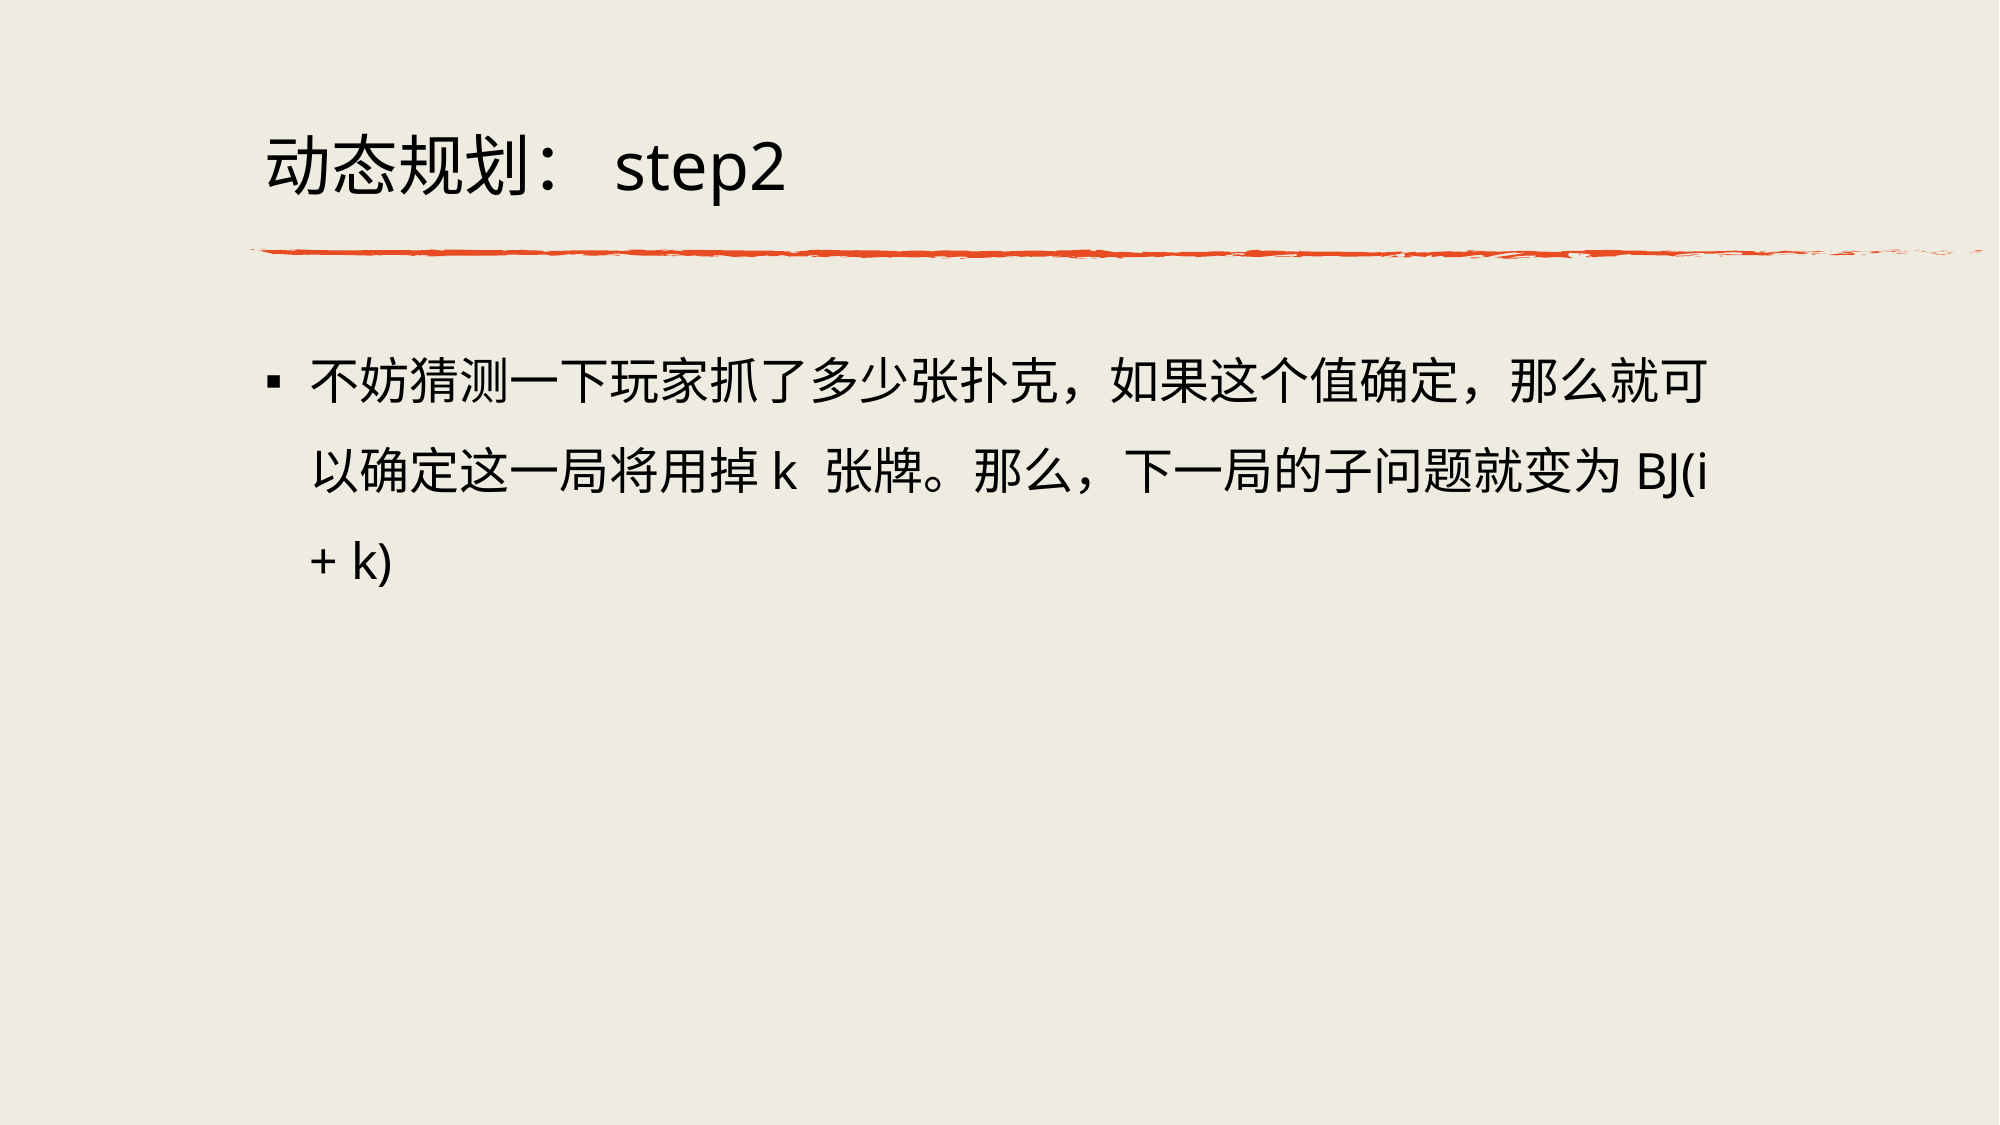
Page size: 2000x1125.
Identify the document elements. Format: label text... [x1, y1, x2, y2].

list 不妨猜测⼀下玩家抓了多少张扑克，如果这个值确定，那么就可以确定这⼀局将⽤掉k 张牌。那么，下⼀局的⼦问题就变为BJ(i + k) [249, 312, 1750, 1013]
title 动态规划：step2 [249, 45, 1750, 213]
